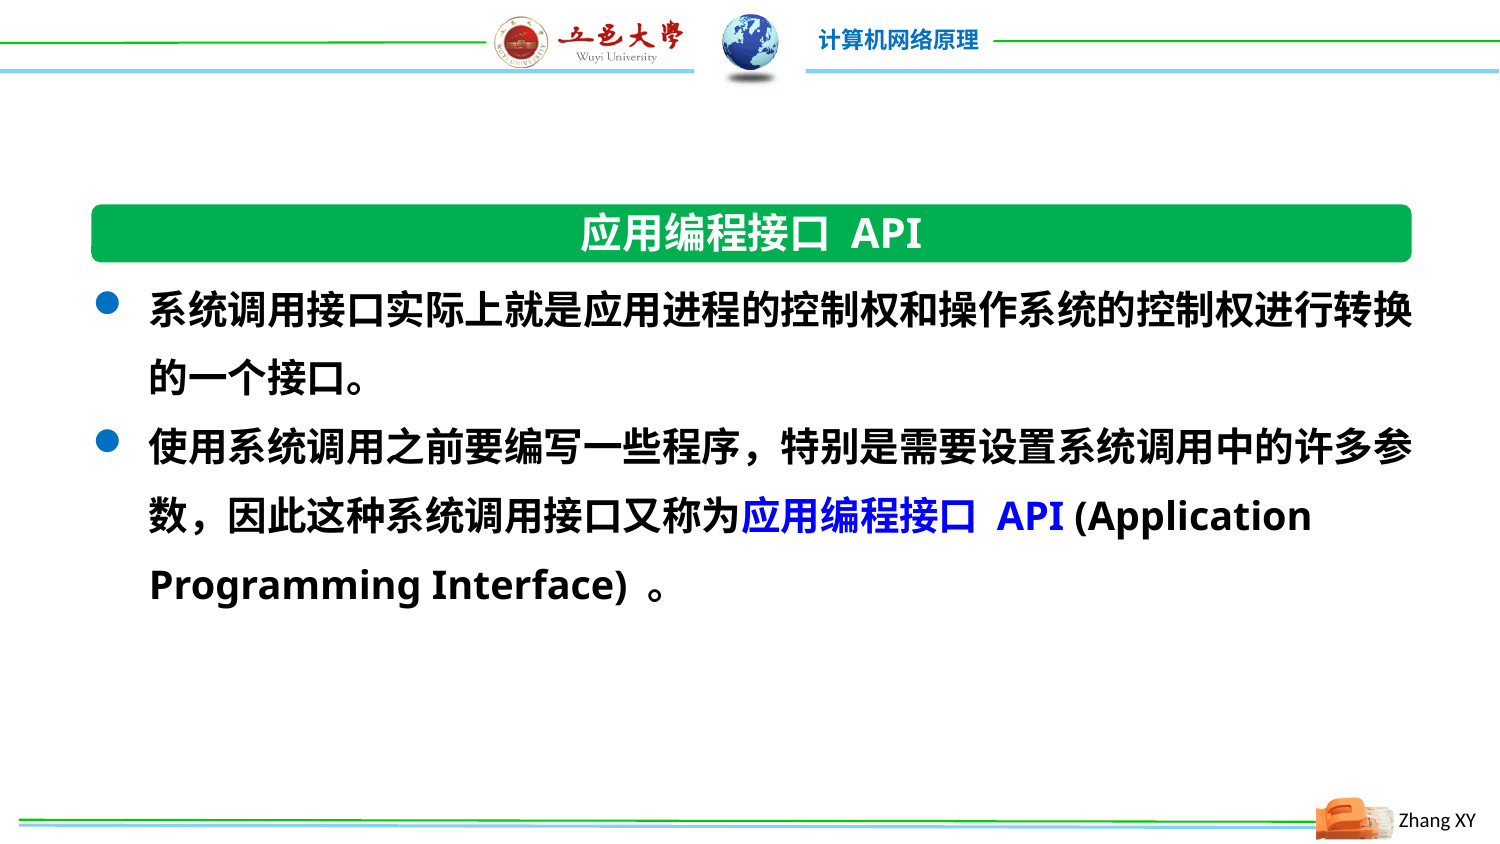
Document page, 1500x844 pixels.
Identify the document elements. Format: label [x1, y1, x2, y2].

text_box [77, 198, 1436, 615]
picture [494, 15, 697, 69]
picture [720, 12, 780, 88]
picture [1316, 796, 1394, 840]
